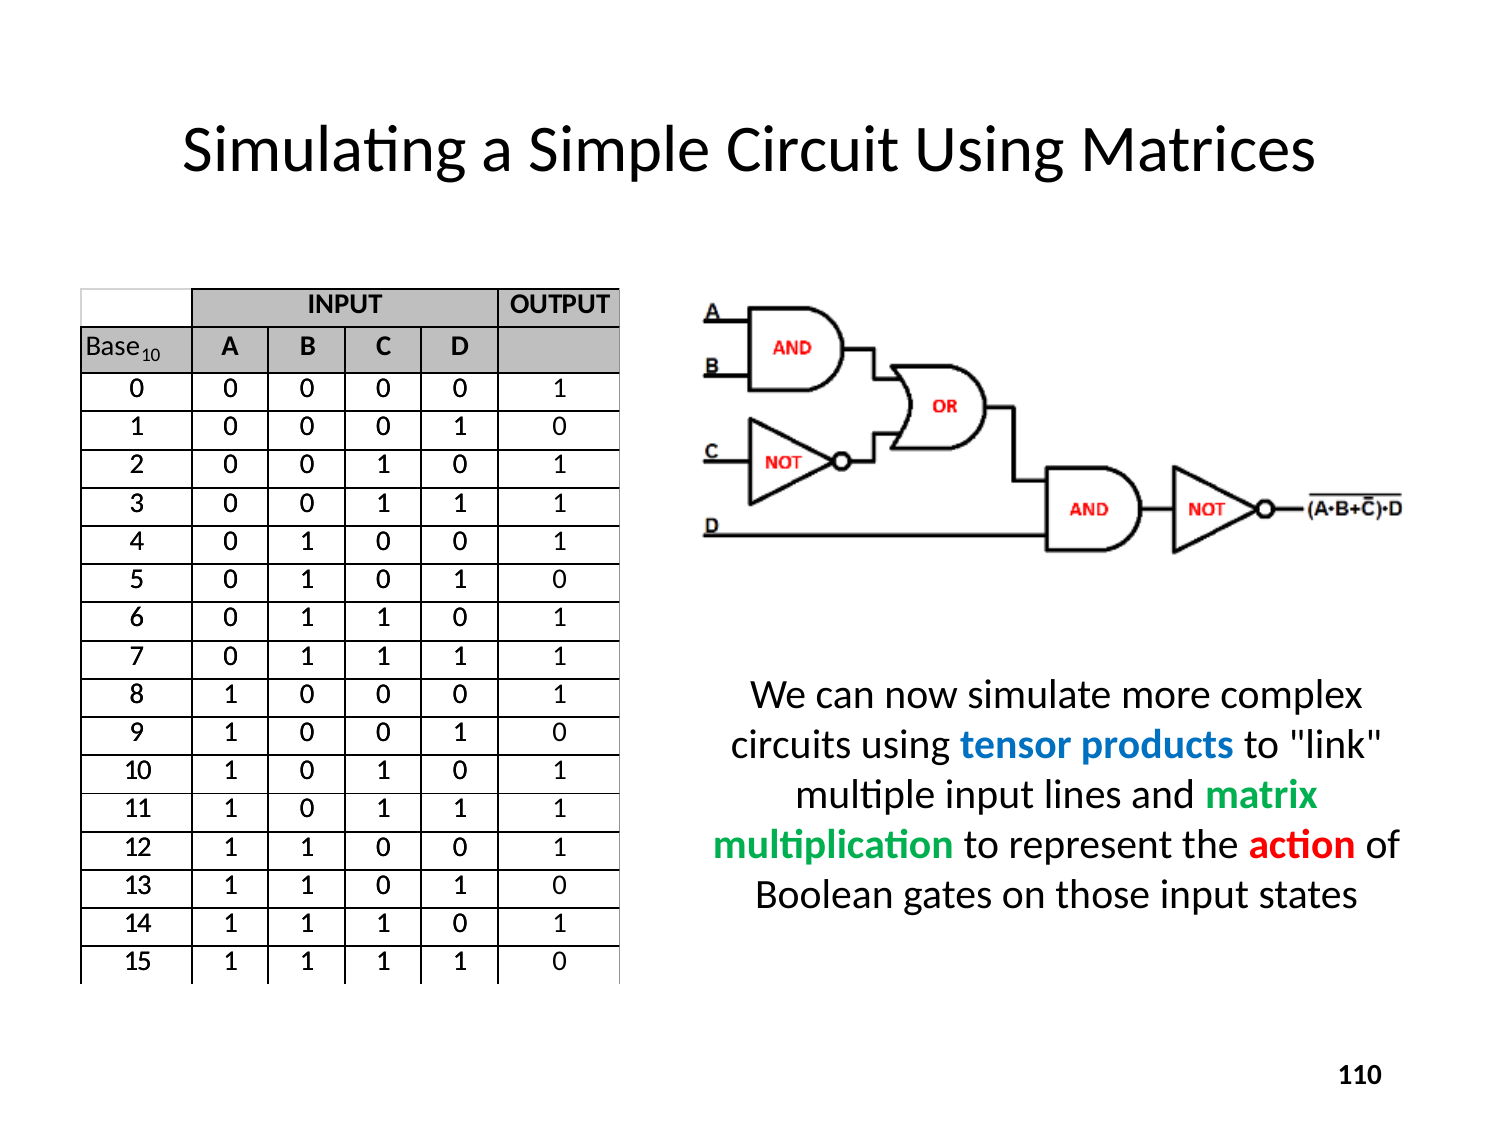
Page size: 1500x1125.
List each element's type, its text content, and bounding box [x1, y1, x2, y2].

title Simulating a Simple Circuit Using Matrices [103, 59, 1397, 241]
slide_number 110 [1059, 1042, 1397, 1103]
picture [79, 288, 622, 986]
picture [693, 297, 1427, 561]
text_box We can now simulate more complex circuits using tensor products to "link" multiple input lines and matrix multiplication to represent the action of Boolean gates on those input states [693, 659, 1421, 925]
